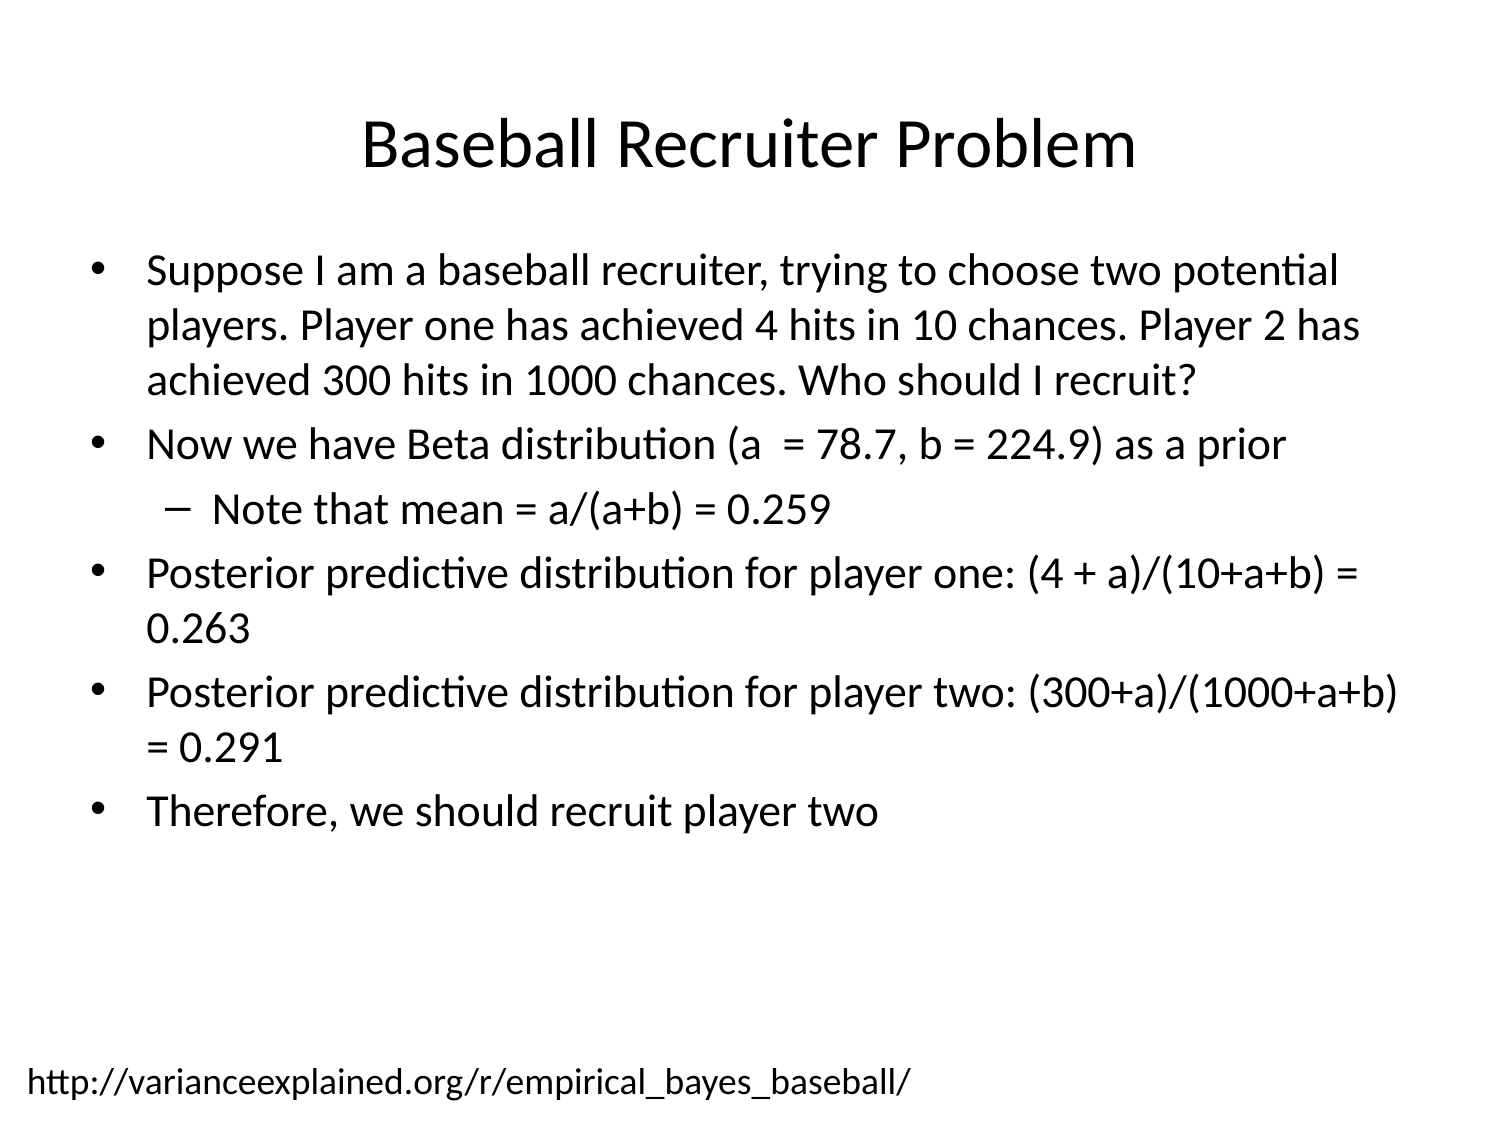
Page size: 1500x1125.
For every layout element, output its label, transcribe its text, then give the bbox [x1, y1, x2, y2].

list Suppose I am a baseball recruiter, trying to choose two potential players. Player one has achieved 4 hits in 10 chances. Player 2 has achieved 300 hits in 1000 chances. Who should I recruit? Now we have Beta distribution (a = 78.7, b = 224.9) as a prior Note that mean = a/(a+b) = 0.259 Posterior predictive distribution for player one: (4 + a)/(10+a+b) = 0.263 Posterior predictive distribution for player two: (300+a)/(1000+a+b) = 0.291 Therefore, we should recruit player two [75, 232, 1425, 975]
title Baseball Recruiter Problem [75, 45, 1425, 232]
text_box http://varianceexplained.org/r/empirical_bayes_baseball/ [12, 1049, 927, 1110]
